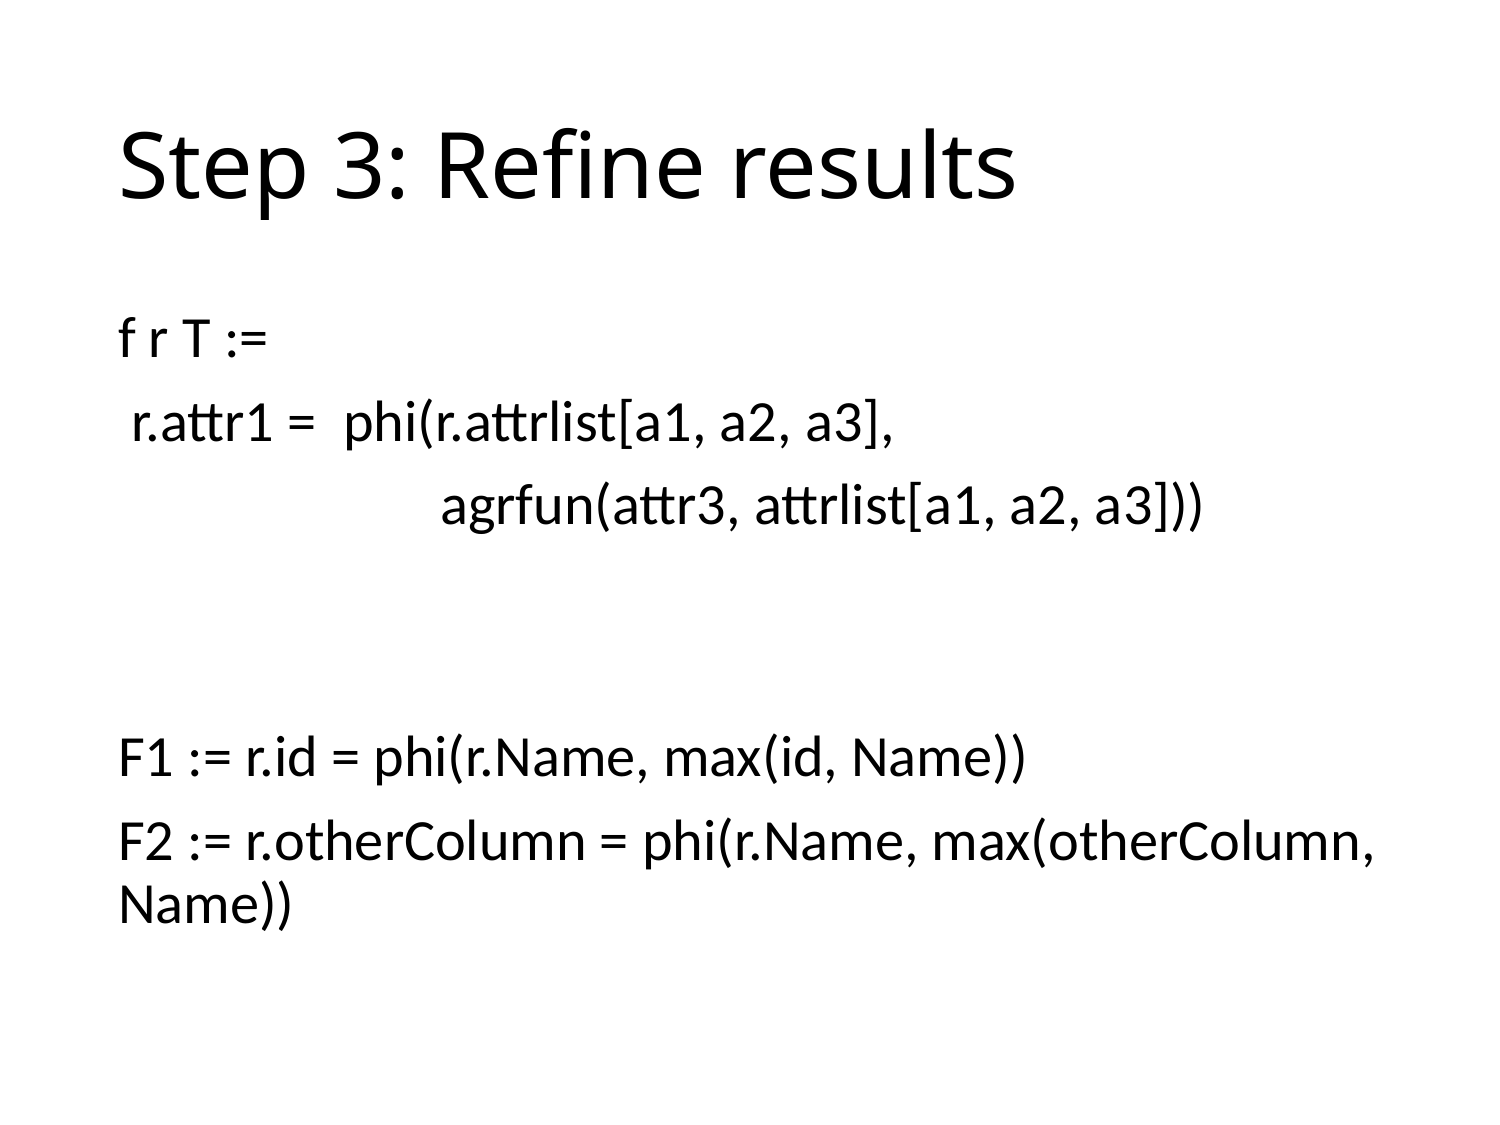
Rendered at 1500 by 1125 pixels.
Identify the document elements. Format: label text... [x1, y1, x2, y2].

title Step 3: Refine results [103, 59, 1397, 278]
list f r T := r.attr1 = phi(r.attrlist[a1, a2, a3], agrfun(attr3, attrlist[a1, a2, a3])) F1 := r.id = phi(r.Name, max(id, Name)) F2 := r.otherColumn = phi(r.Name, max(otherColumn, Name)) [103, 299, 1397, 1014]
